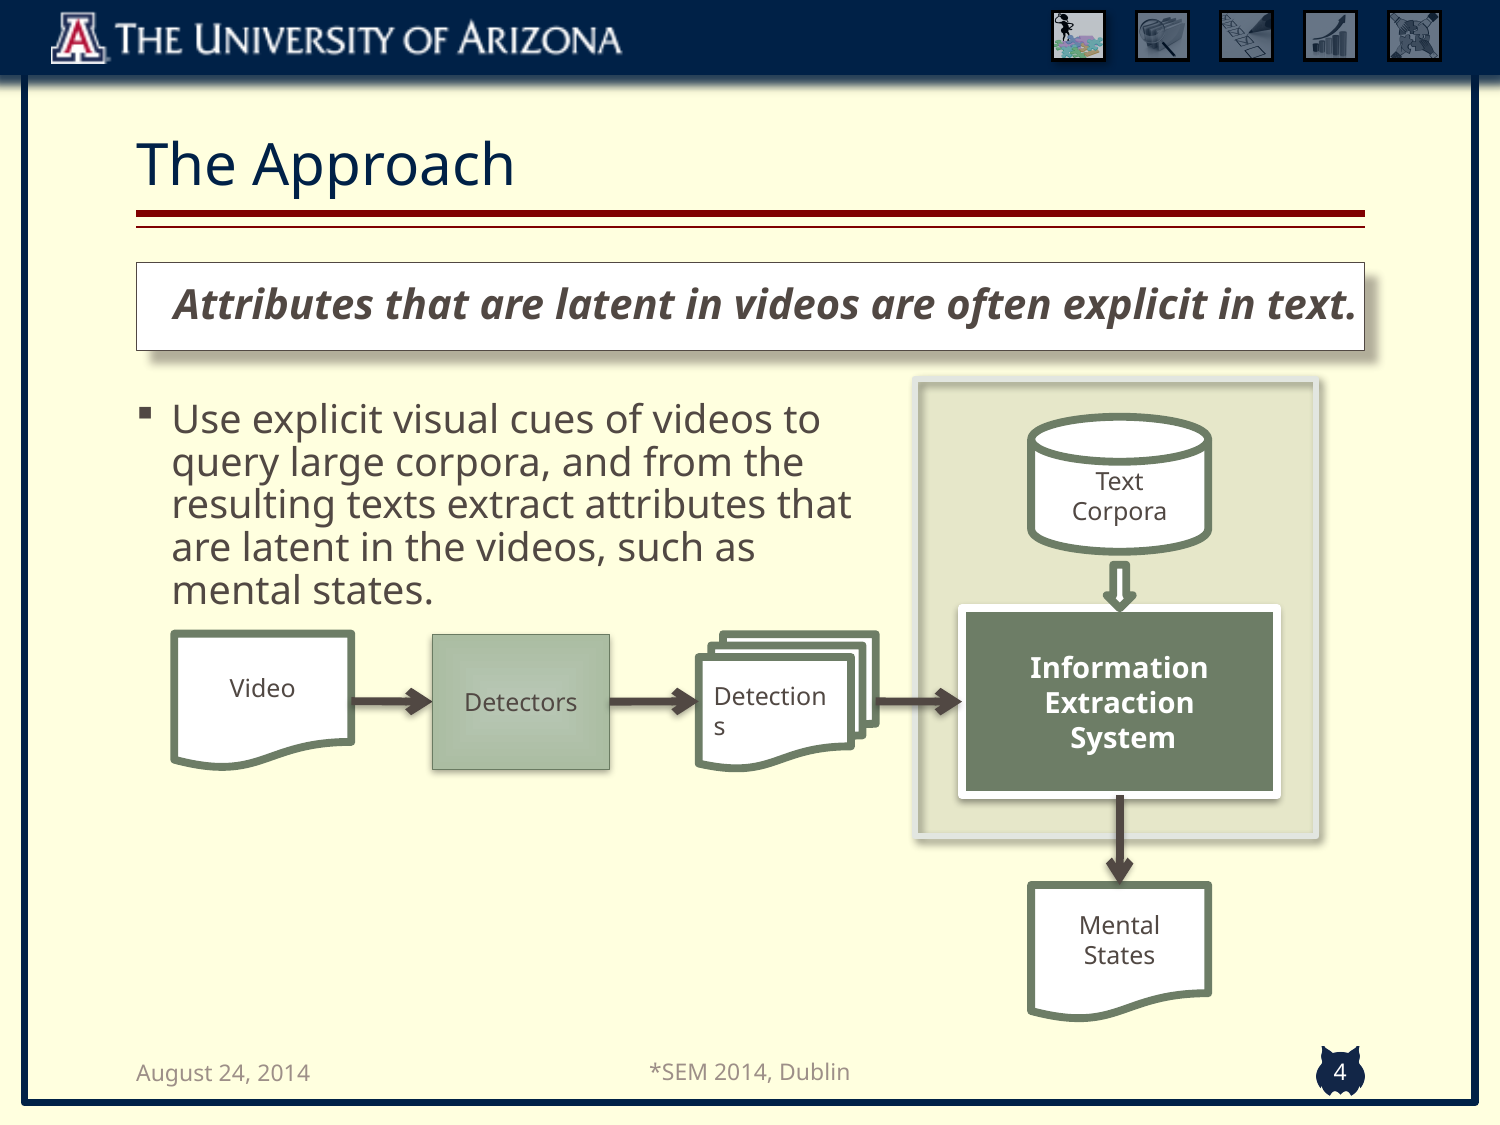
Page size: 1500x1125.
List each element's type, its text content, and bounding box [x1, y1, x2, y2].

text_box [1053, 13, 1439, 59]
slide_number 4 [1316, 1042, 1364, 1103]
footer *SEM 2014, Dublin [361, 1042, 1139, 1103]
picture [51, 11, 625, 64]
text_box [174, 378, 1317, 1020]
list Use explicit visual cues of videos to query large corpora, and from the resulting texts extract attributes that are latent in the videos, such as mental states. [135, 391, 168, 621]
text_box Attributes that are latent in videos are often explicit in text. [136, 262, 1365, 350]
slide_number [135, 1042, 361, 1103]
title The Approach [136, 78, 1365, 206]
